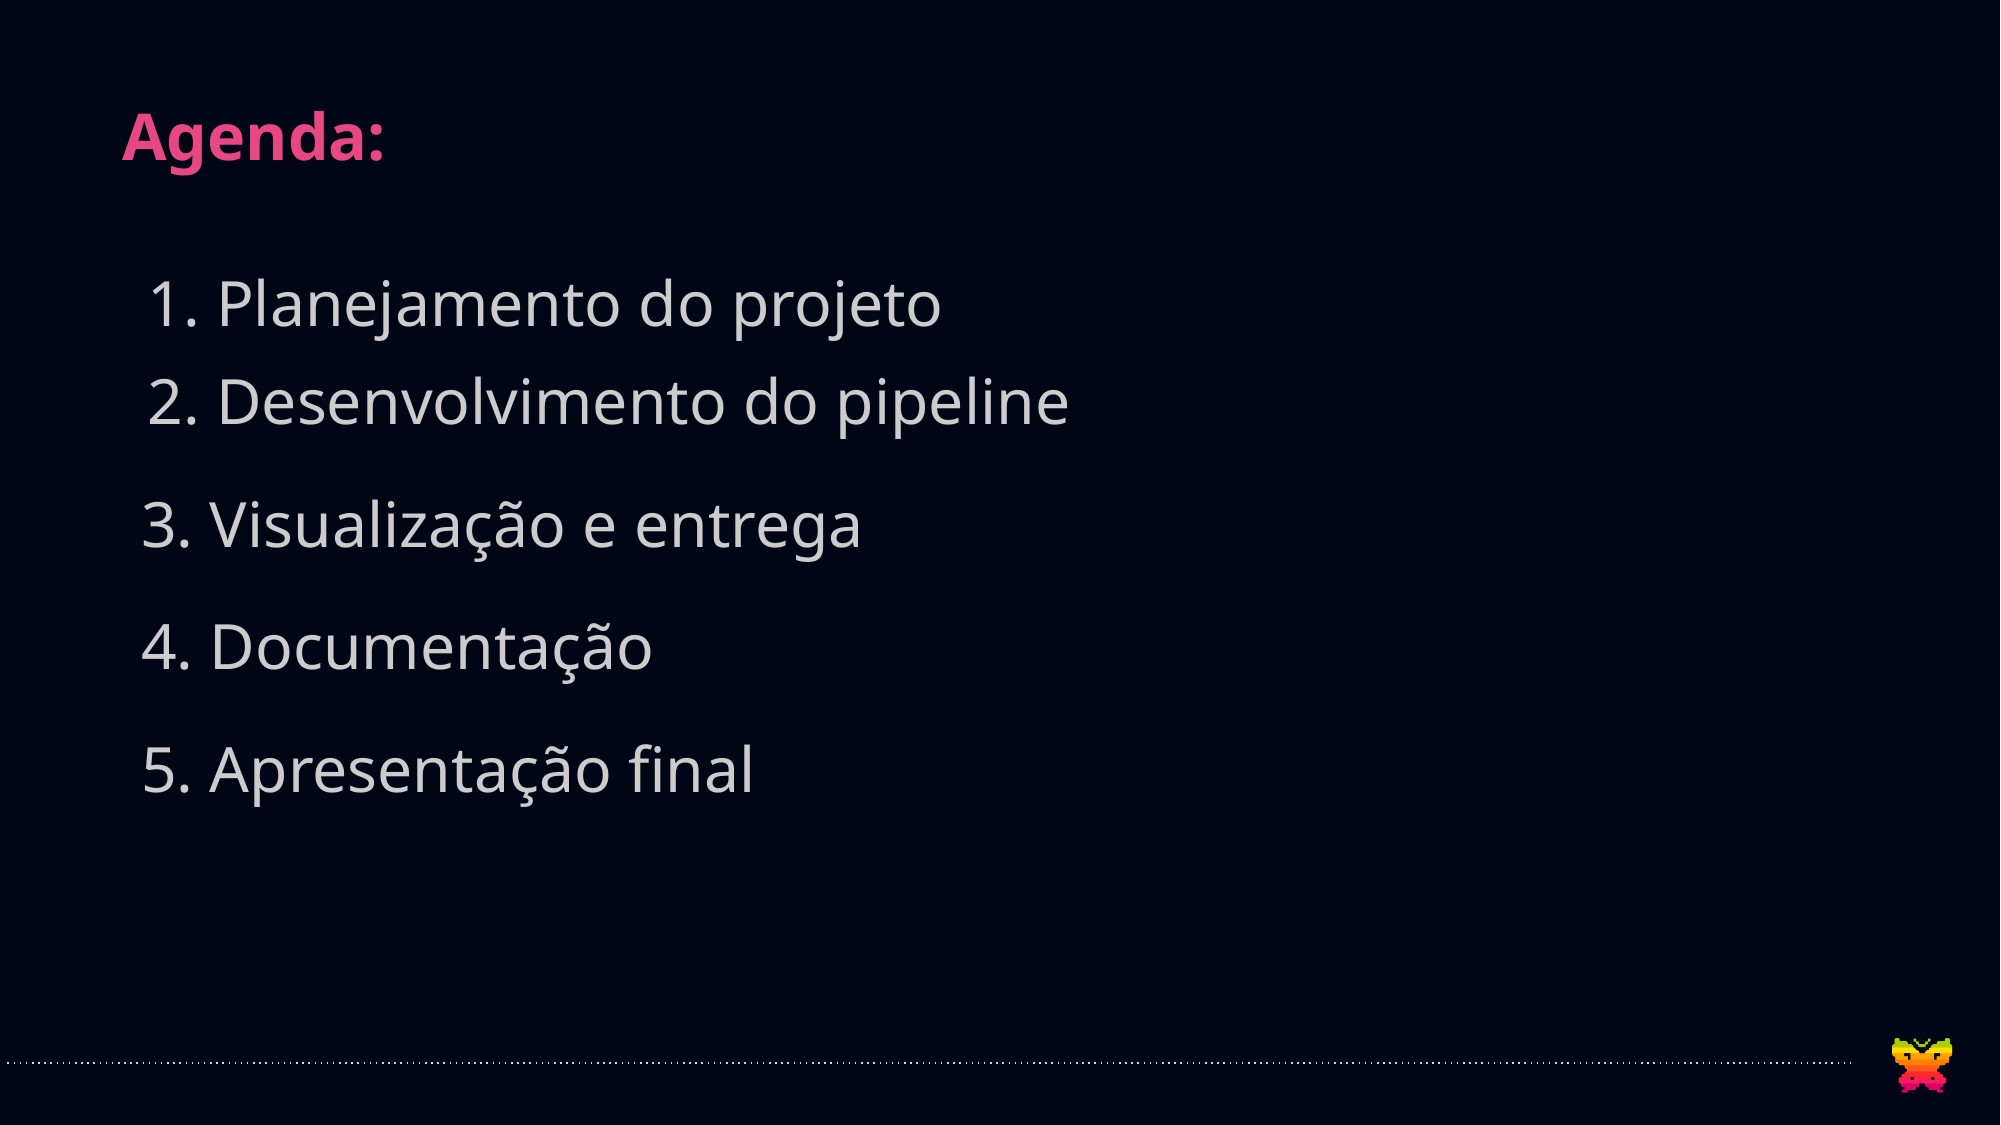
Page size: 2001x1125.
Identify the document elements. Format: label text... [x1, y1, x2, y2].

title Agenda: [107, 70, 1865, 188]
list Planejamento do projeto Desenvolvimento do pipeline 3. Visualização e entrega 4. Documentação 5. Apresentação final [126, 239, 1682, 1008]
picture [1892, 1034, 1956, 1093]
